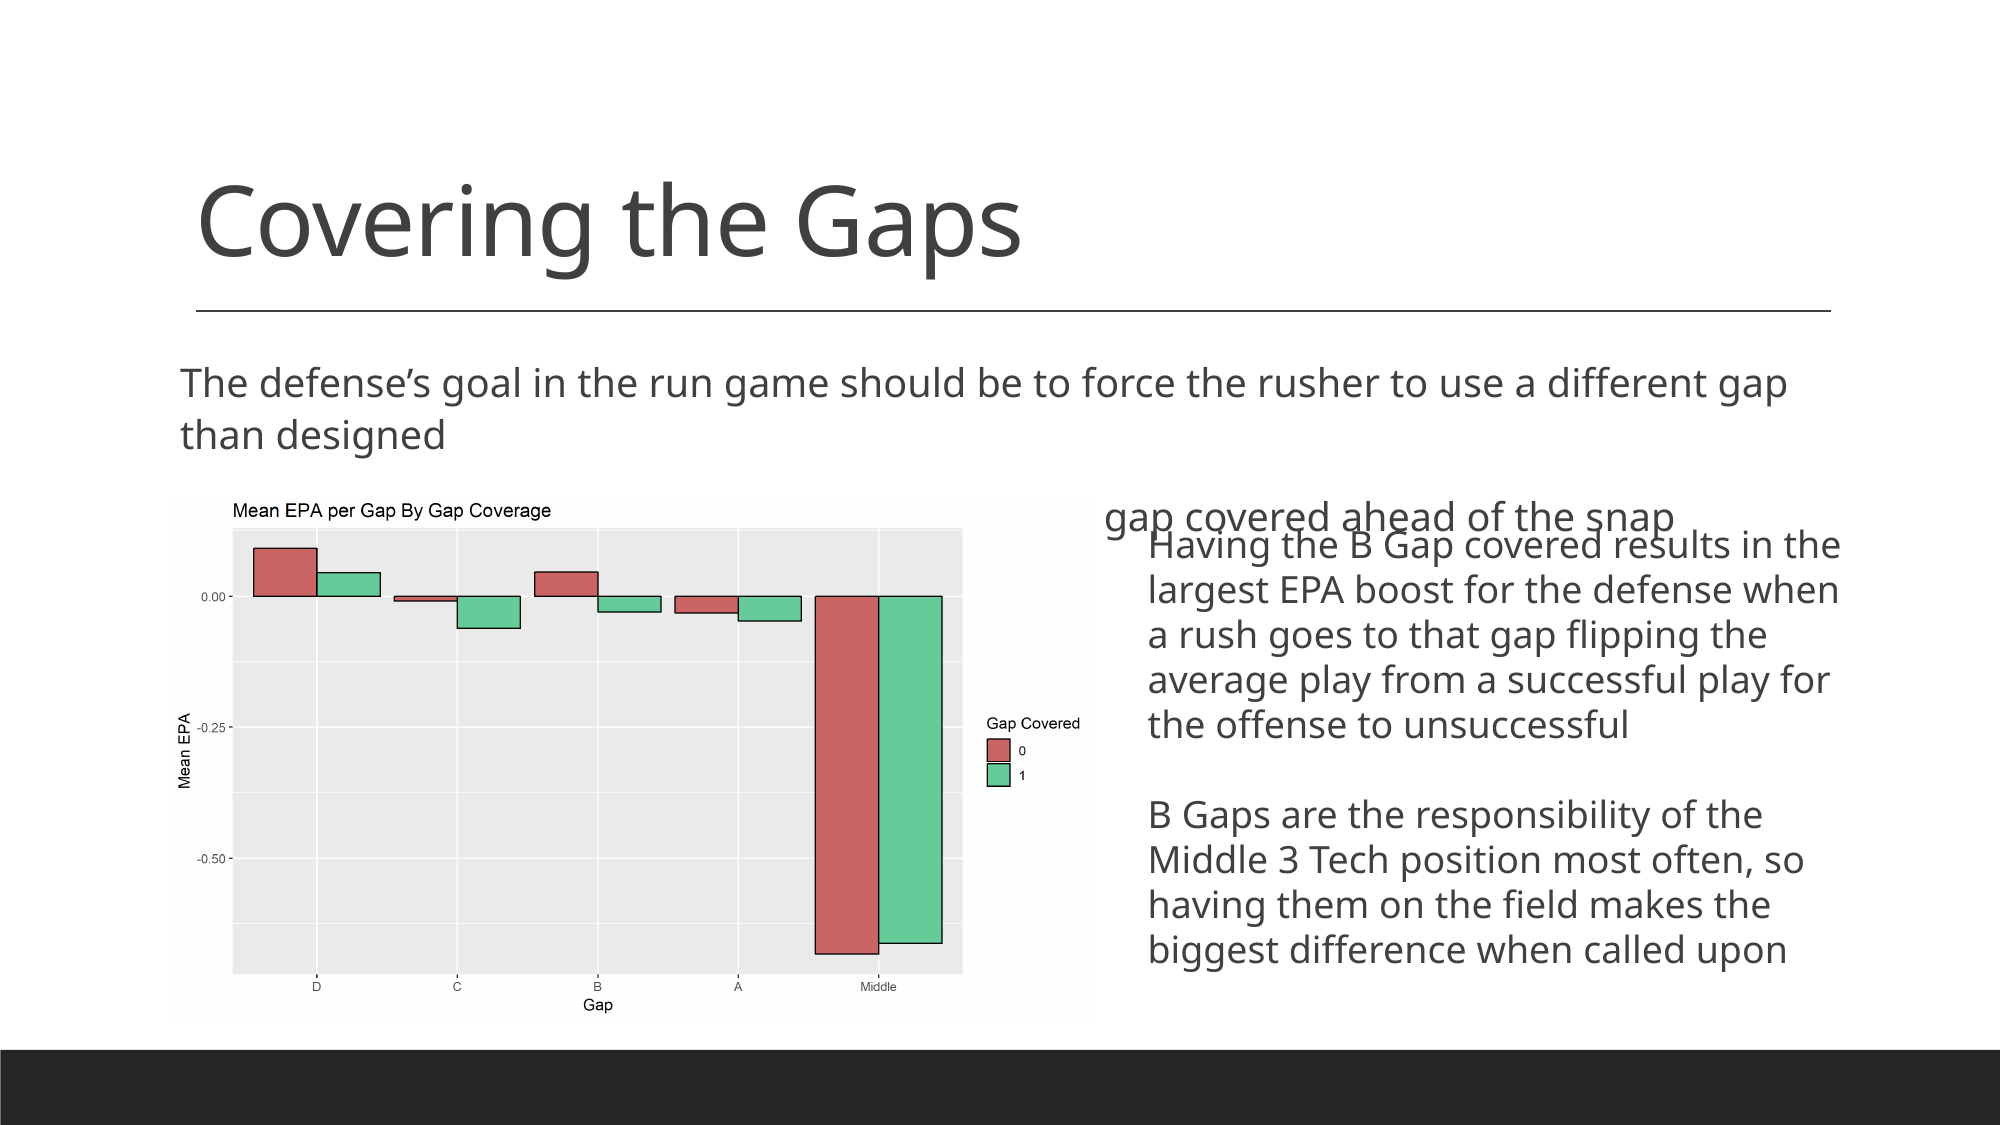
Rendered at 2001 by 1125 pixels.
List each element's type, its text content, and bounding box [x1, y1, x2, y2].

text_box Having the B Gap covered results in the largest EPA boost for the defense when a rush goes to that gap flipping the average play from a successful play for the offense to unsuccessful B Gaps are the responsibility of the Middle 3 Tech position most often, so having them on the field makes the biggest difference when called upon [1133, 514, 1865, 979]
list The defense’s goal in the run game should be to force the rusher to use a different gap than designed The best way to force a gap change is to have the gap covered ahead of the snap [180, 345, 1876, 496]
title Covering the Gaps [180, 47, 1830, 285]
picture [169, 494, 1096, 1021]
